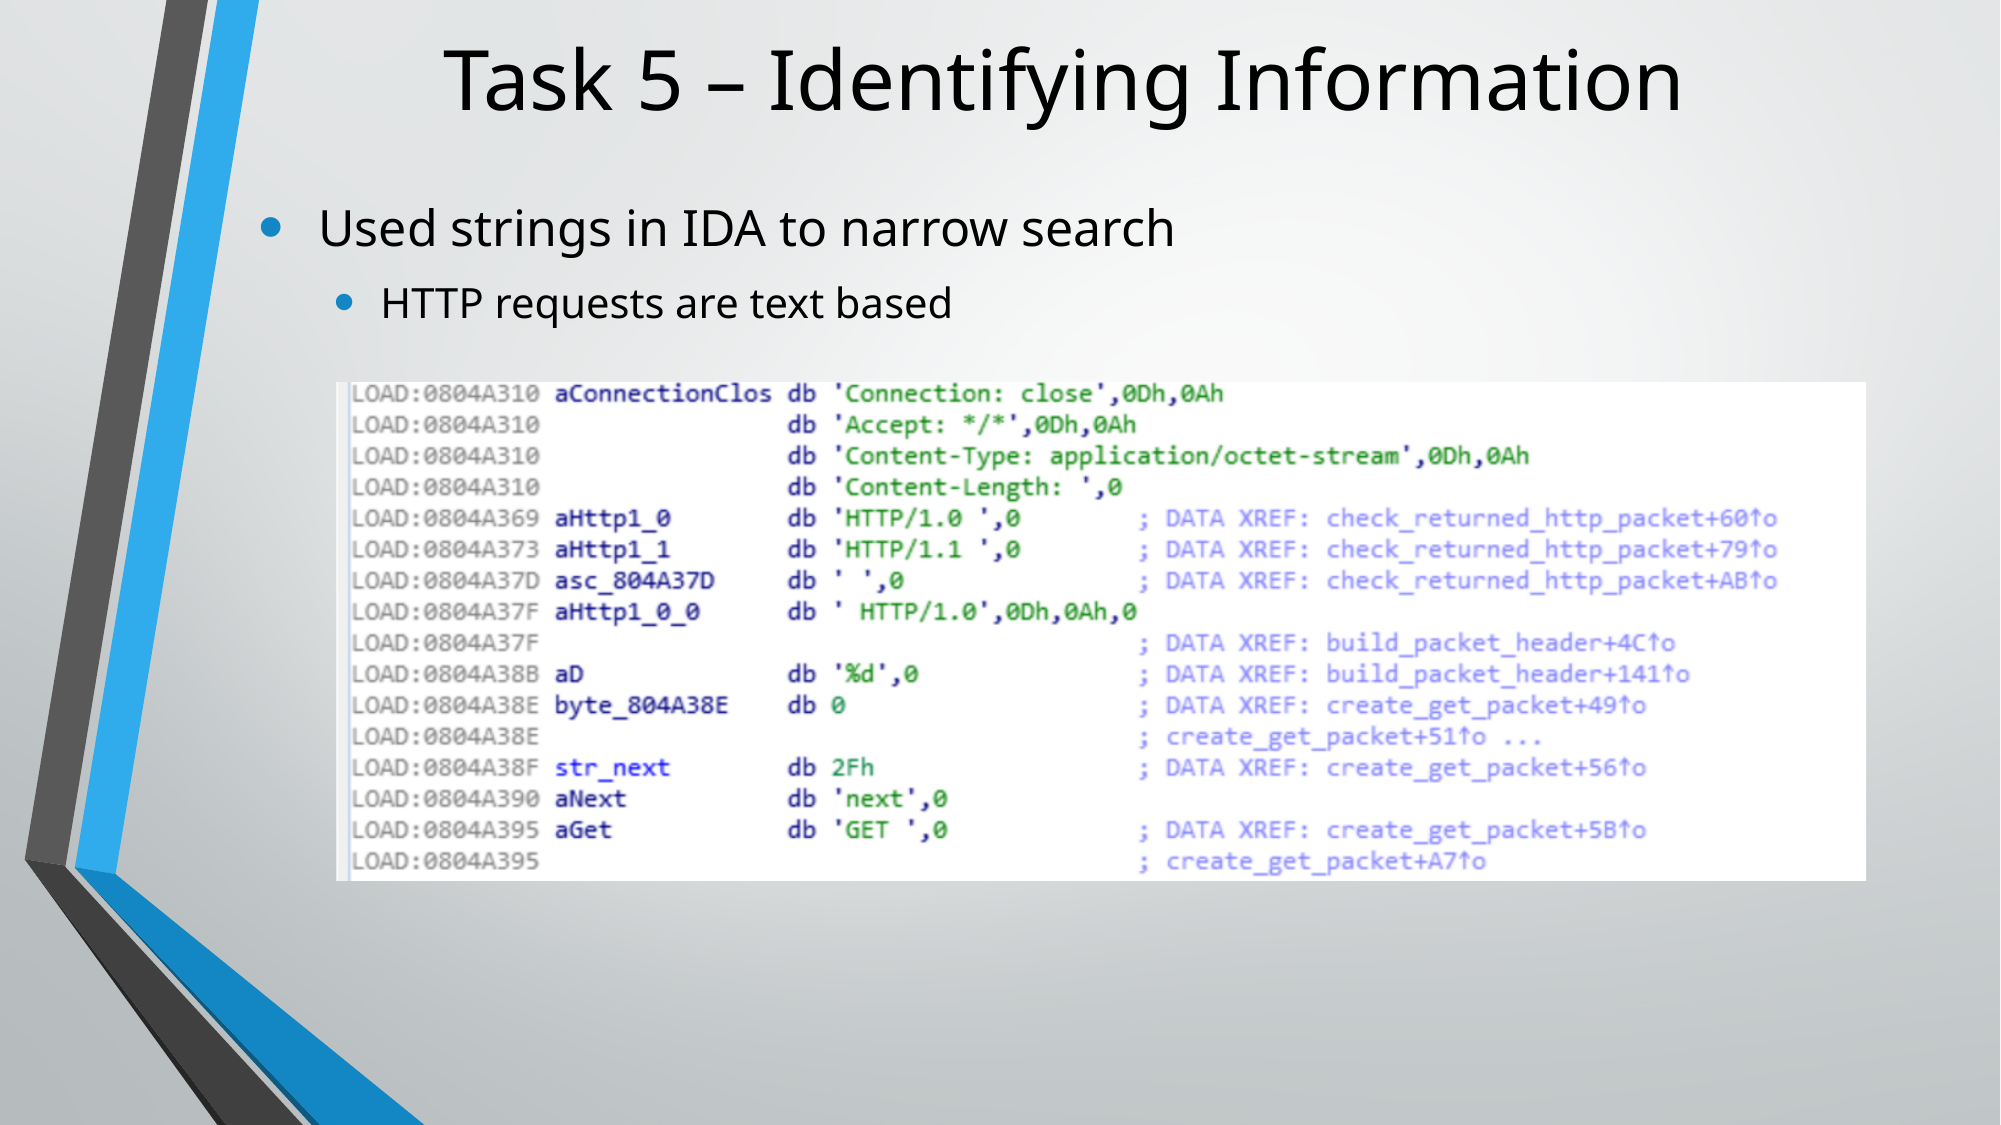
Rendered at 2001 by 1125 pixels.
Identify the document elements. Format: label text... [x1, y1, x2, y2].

picture [335, 382, 1867, 881]
list Used strings in IDA to narrow search HTTP requests are text based [243, 188, 1887, 501]
title Task 5 – Identifying Information [243, 0, 1887, 154]
